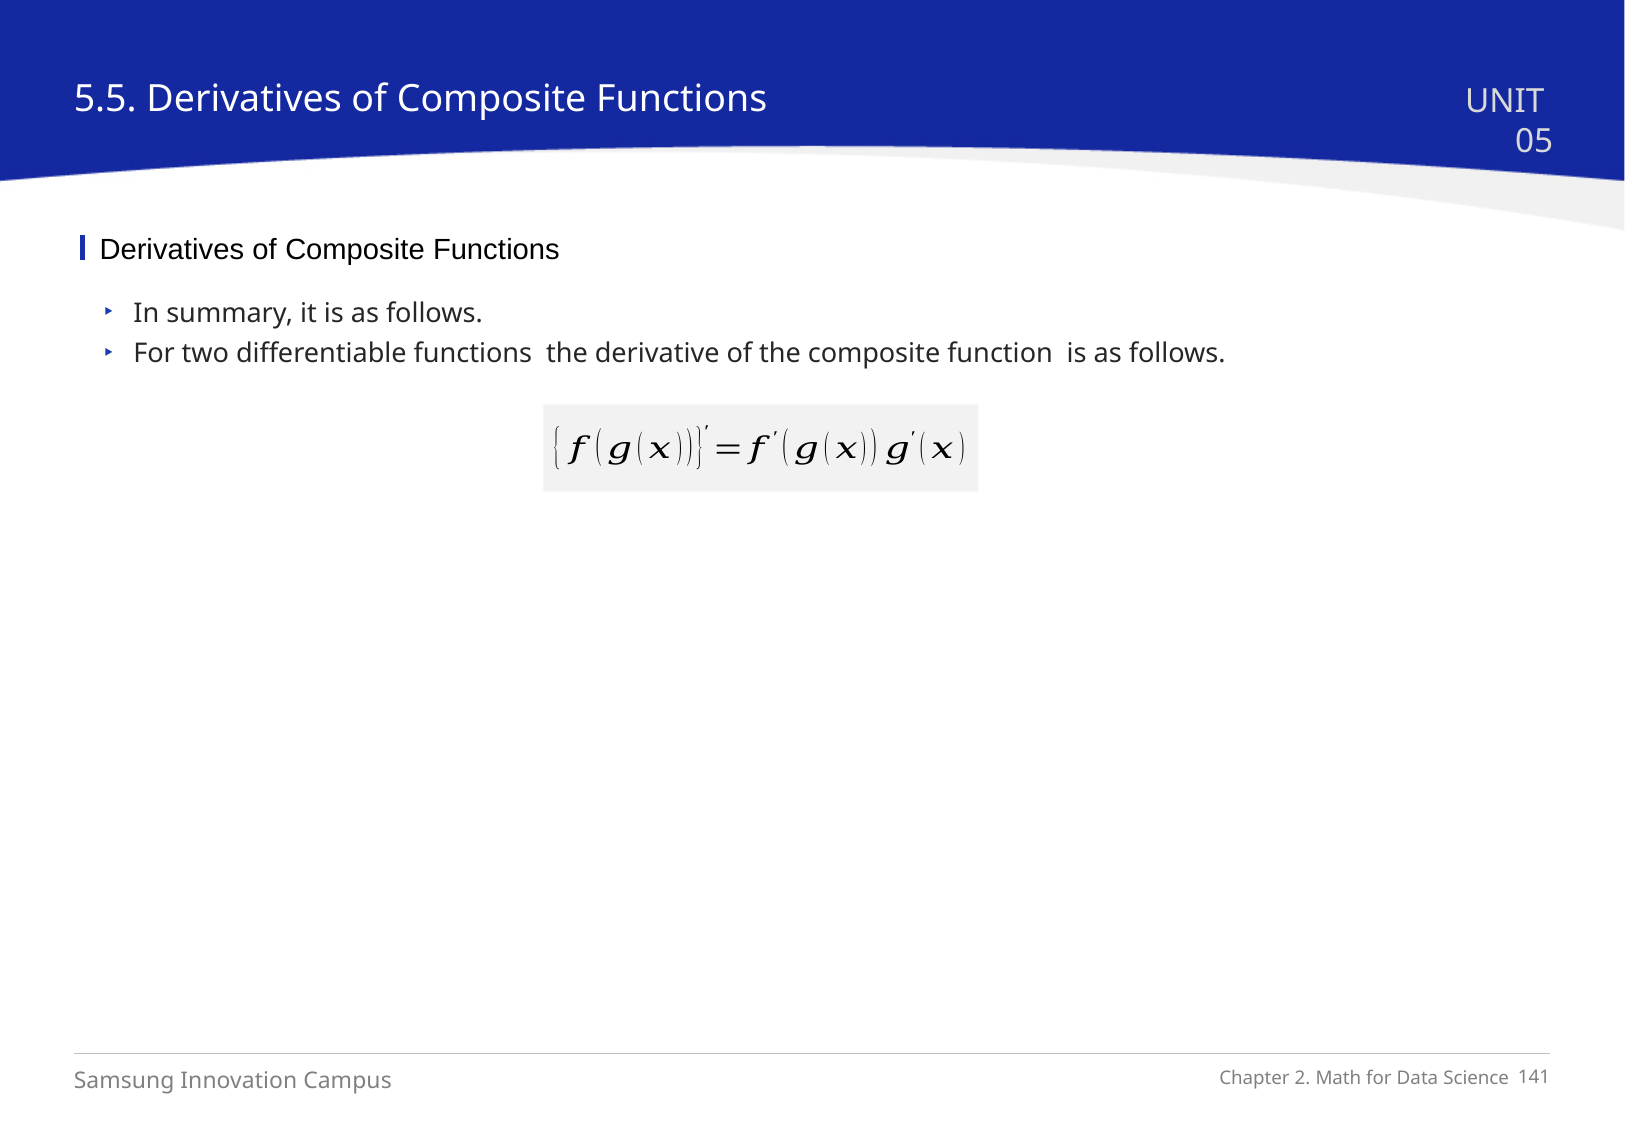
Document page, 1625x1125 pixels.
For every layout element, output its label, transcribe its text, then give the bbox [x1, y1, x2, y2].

text_box [542, 403, 979, 493]
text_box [73, 73, 1554, 120]
text_box Derivatives of Composite Functions [80, 229, 1556, 266]
picture [0, 0, 1625, 1125]
